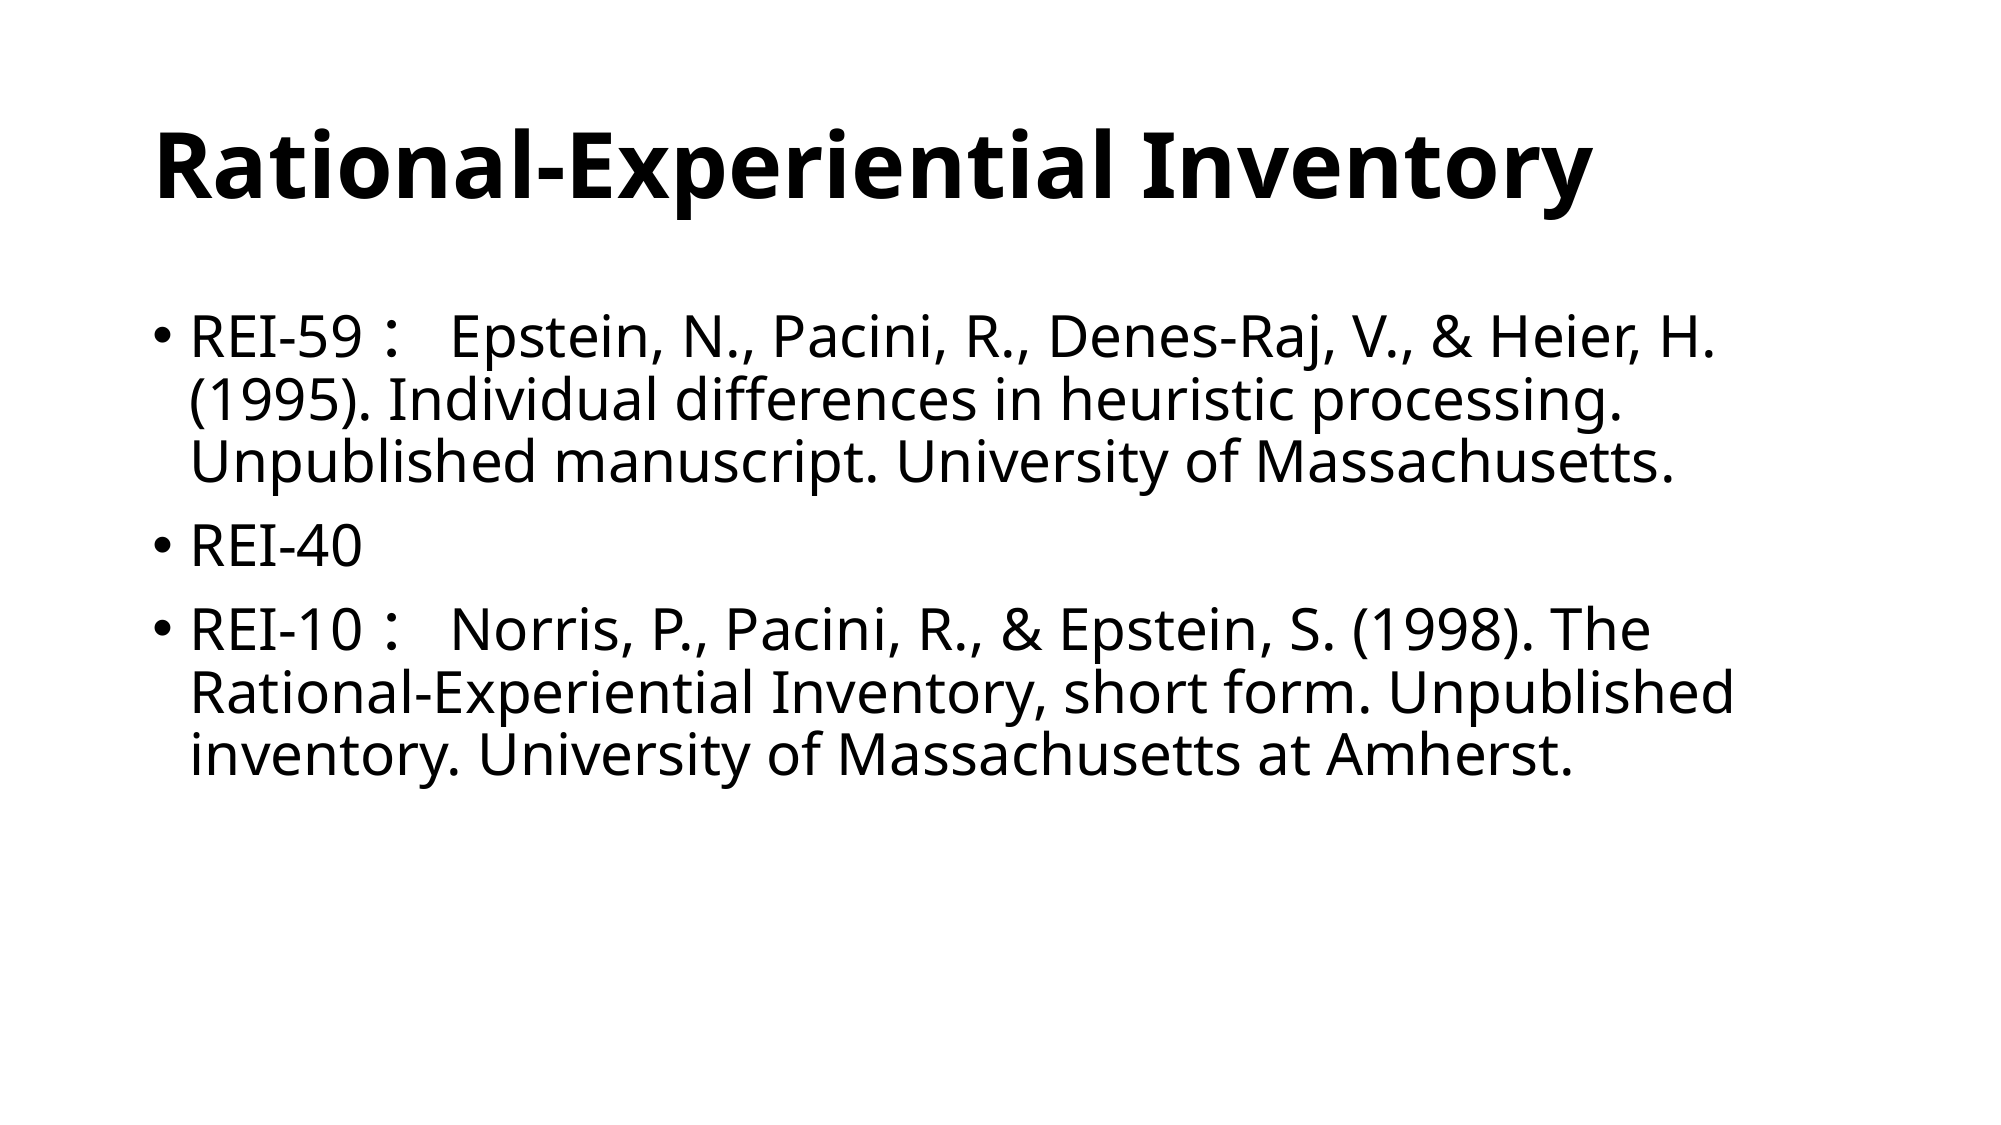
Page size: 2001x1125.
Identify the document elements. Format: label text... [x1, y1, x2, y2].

title Rational-Experiential Inventory [137, 59, 1863, 278]
list REI-59：Epstein, N., Pacini, R., Denes-Raj, V., & Heier, H. (1995). Individual differences in heuristic processing. Unpublished manuscript. University of Massachusetts. REI-40 REI-10：Norris, P., Pacini, R., & Epstein, S. (1998). The Rational-Experiential Inventory, short form. Unpublished inventory. University of Massachusetts at Amherst. [137, 299, 1763, 1014]
